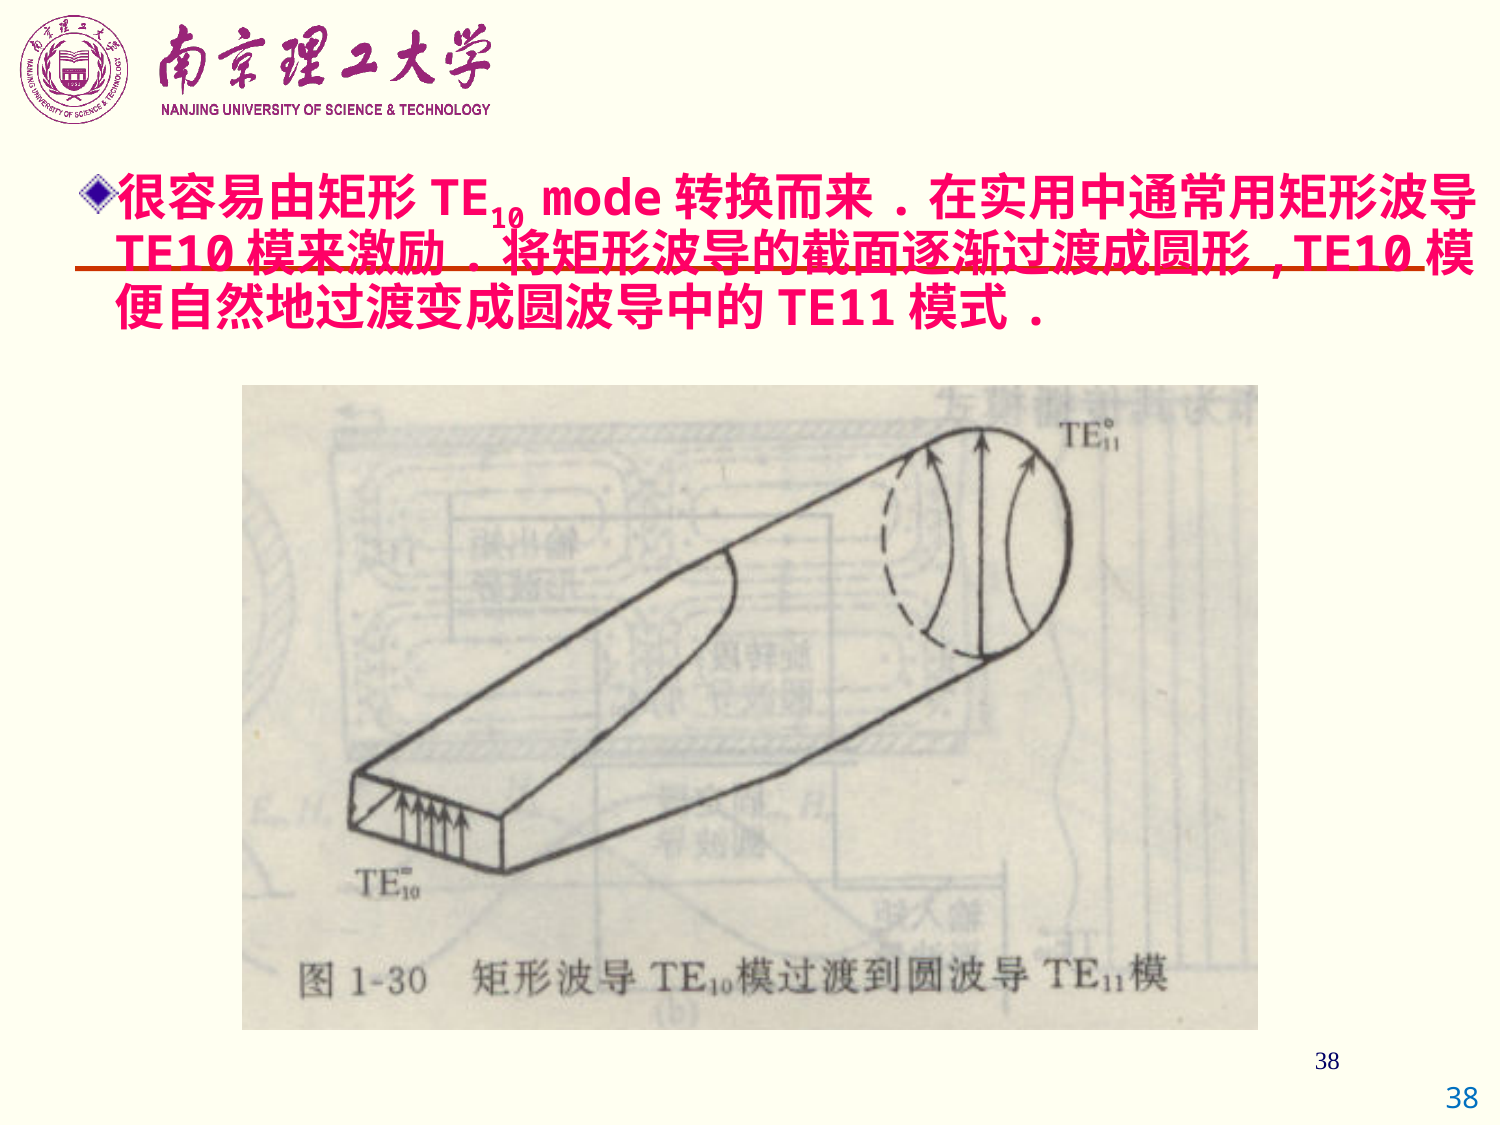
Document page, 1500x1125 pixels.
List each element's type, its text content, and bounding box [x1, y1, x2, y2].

picture [79, 174, 119, 214]
slide_number 38 [1144, 1069, 1495, 1125]
picture [242, 385, 1258, 1030]
picture [17, 15, 491, 126]
text_box 很容易由矩形TE10 mode转换而来.在实用中通常用矩形波导TE10模来激励.将矩形波导的截面逐渐过渡成圆形,TE10模便自然地过渡变成圆波导中的TE11模式. [64, 159, 1500, 344]
